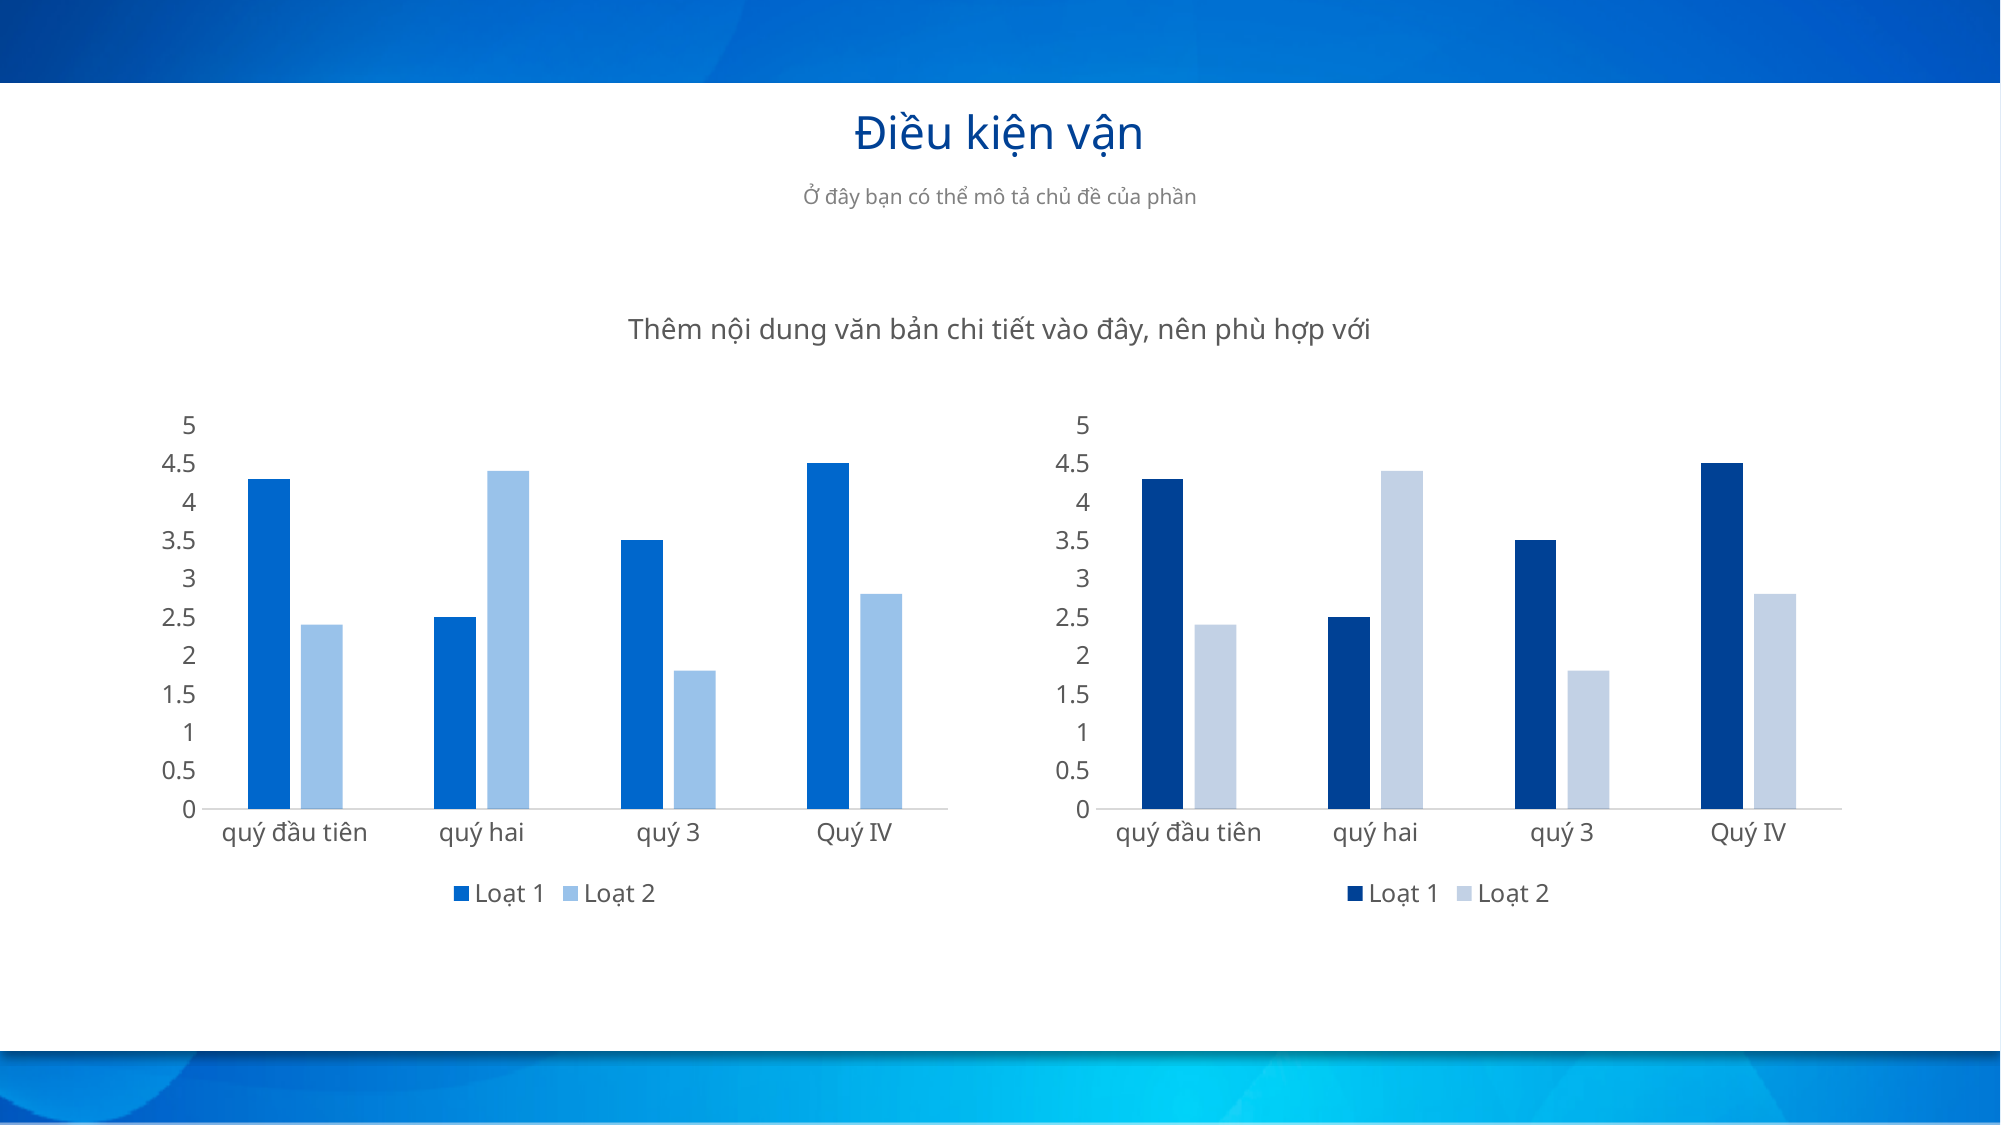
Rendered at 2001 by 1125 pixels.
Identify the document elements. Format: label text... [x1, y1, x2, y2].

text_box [630, 95, 1370, 222]
chart [1038, 397, 1859, 917]
picture [0, 0, 2001, 1125]
text_box [0, 82, 2000, 1052]
chart [145, 397, 965, 917]
text_box Thêm nội dung văn bản chi tiết vào đây, nên phù hợp với [438, 297, 1563, 354]
